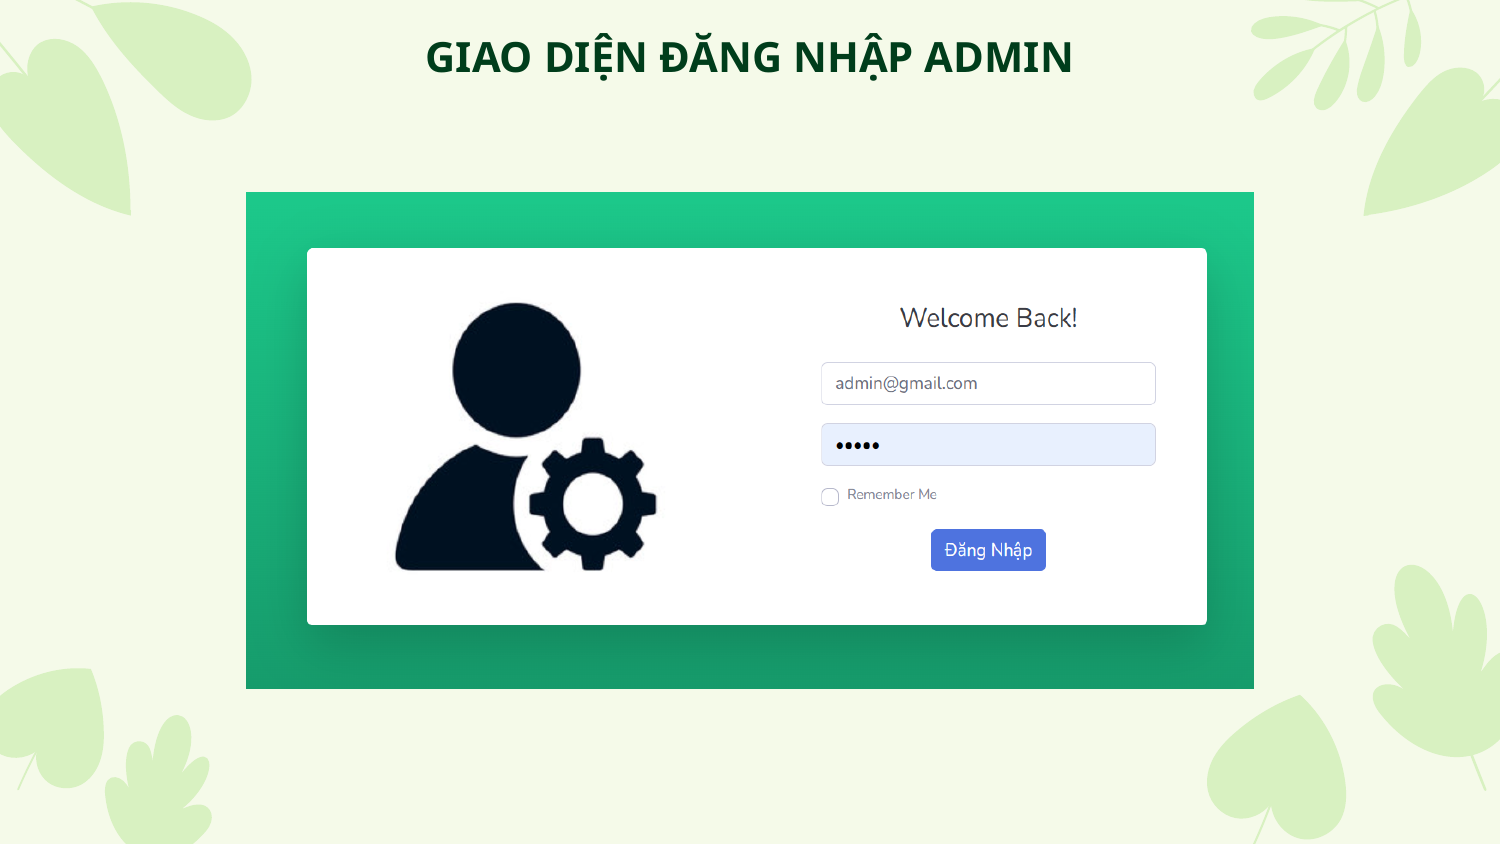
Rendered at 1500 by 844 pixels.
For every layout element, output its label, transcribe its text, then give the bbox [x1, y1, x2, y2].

picture [246, 192, 1254, 690]
title GIAO DIỆN ĐĂNG NHẬP ADMIN [118, 15, 1382, 110]
